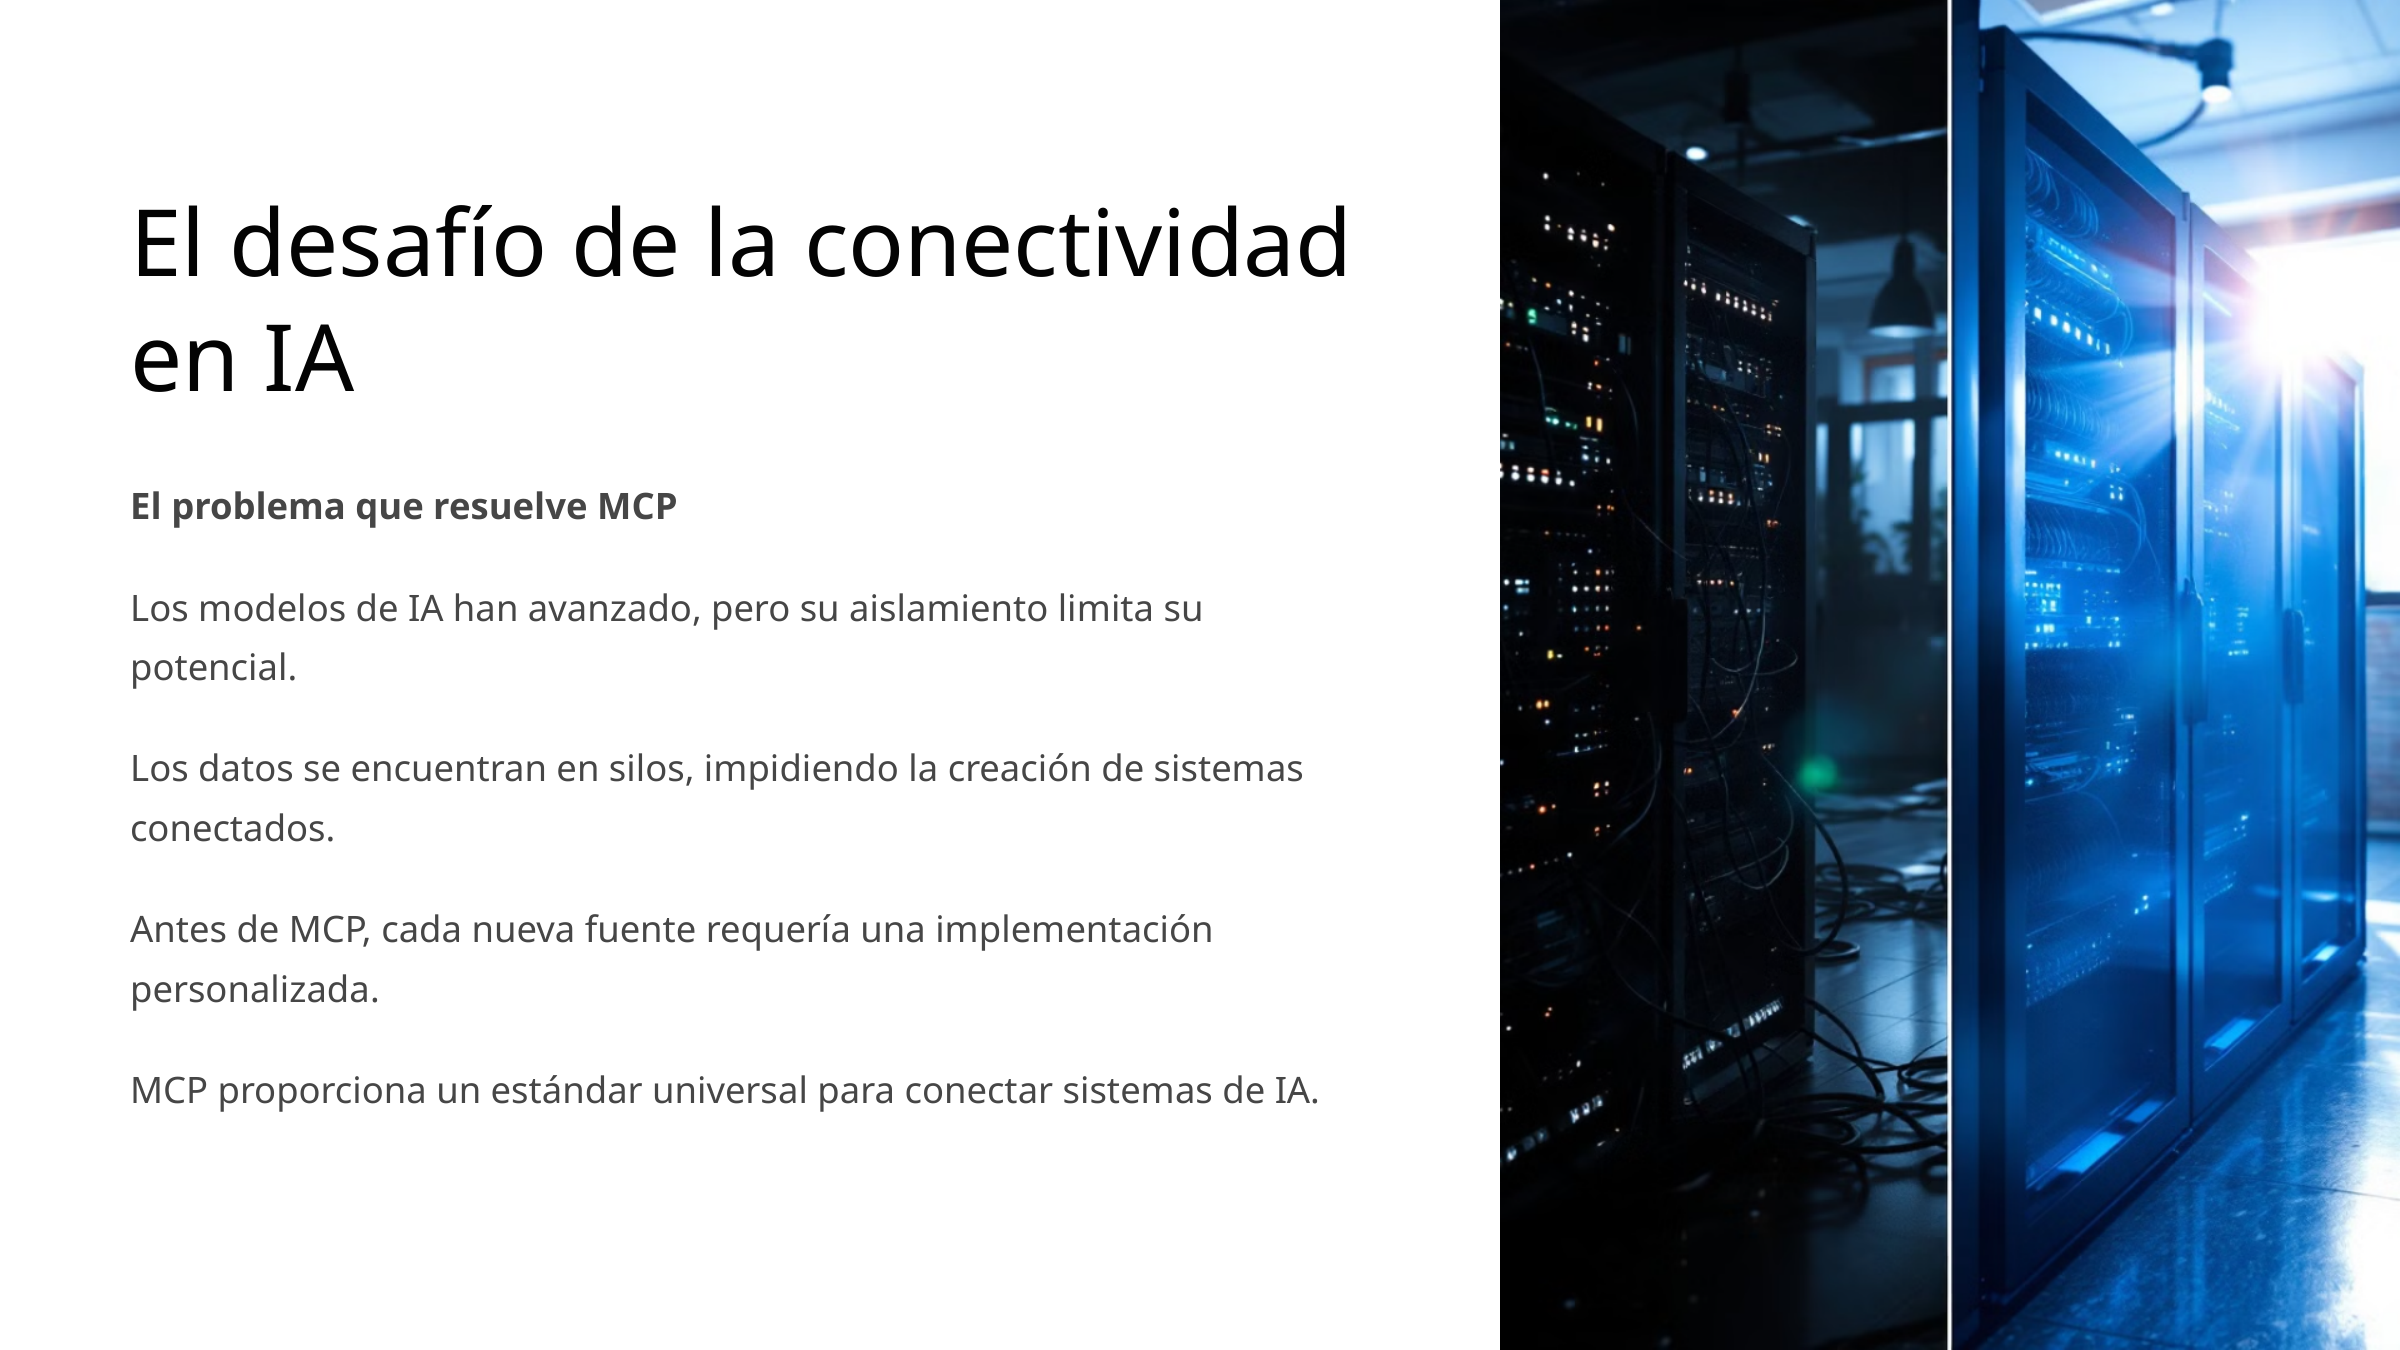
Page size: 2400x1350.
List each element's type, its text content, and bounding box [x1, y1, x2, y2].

text_box Los datos se encuentran en silos, impidiendo la creación de sistemas conectados. [130, 729, 1370, 849]
text_box El desafío de la conectividad en IA [130, 179, 1370, 412]
text_box El problema que resuelve MCP [130, 467, 1370, 527]
text_box Los modelos de IA han avanzado, pero su aislamiento limita su potencial. [130, 568, 1370, 688]
text_box Antes de MCP, cada nueva fuente requería una implementación personalizada. [130, 890, 1370, 1010]
text_box MCP proporciona un estándar universal para conectar sistemas de IA. [130, 1051, 1370, 1171]
picture [1499, 0, 2400, 1350]
